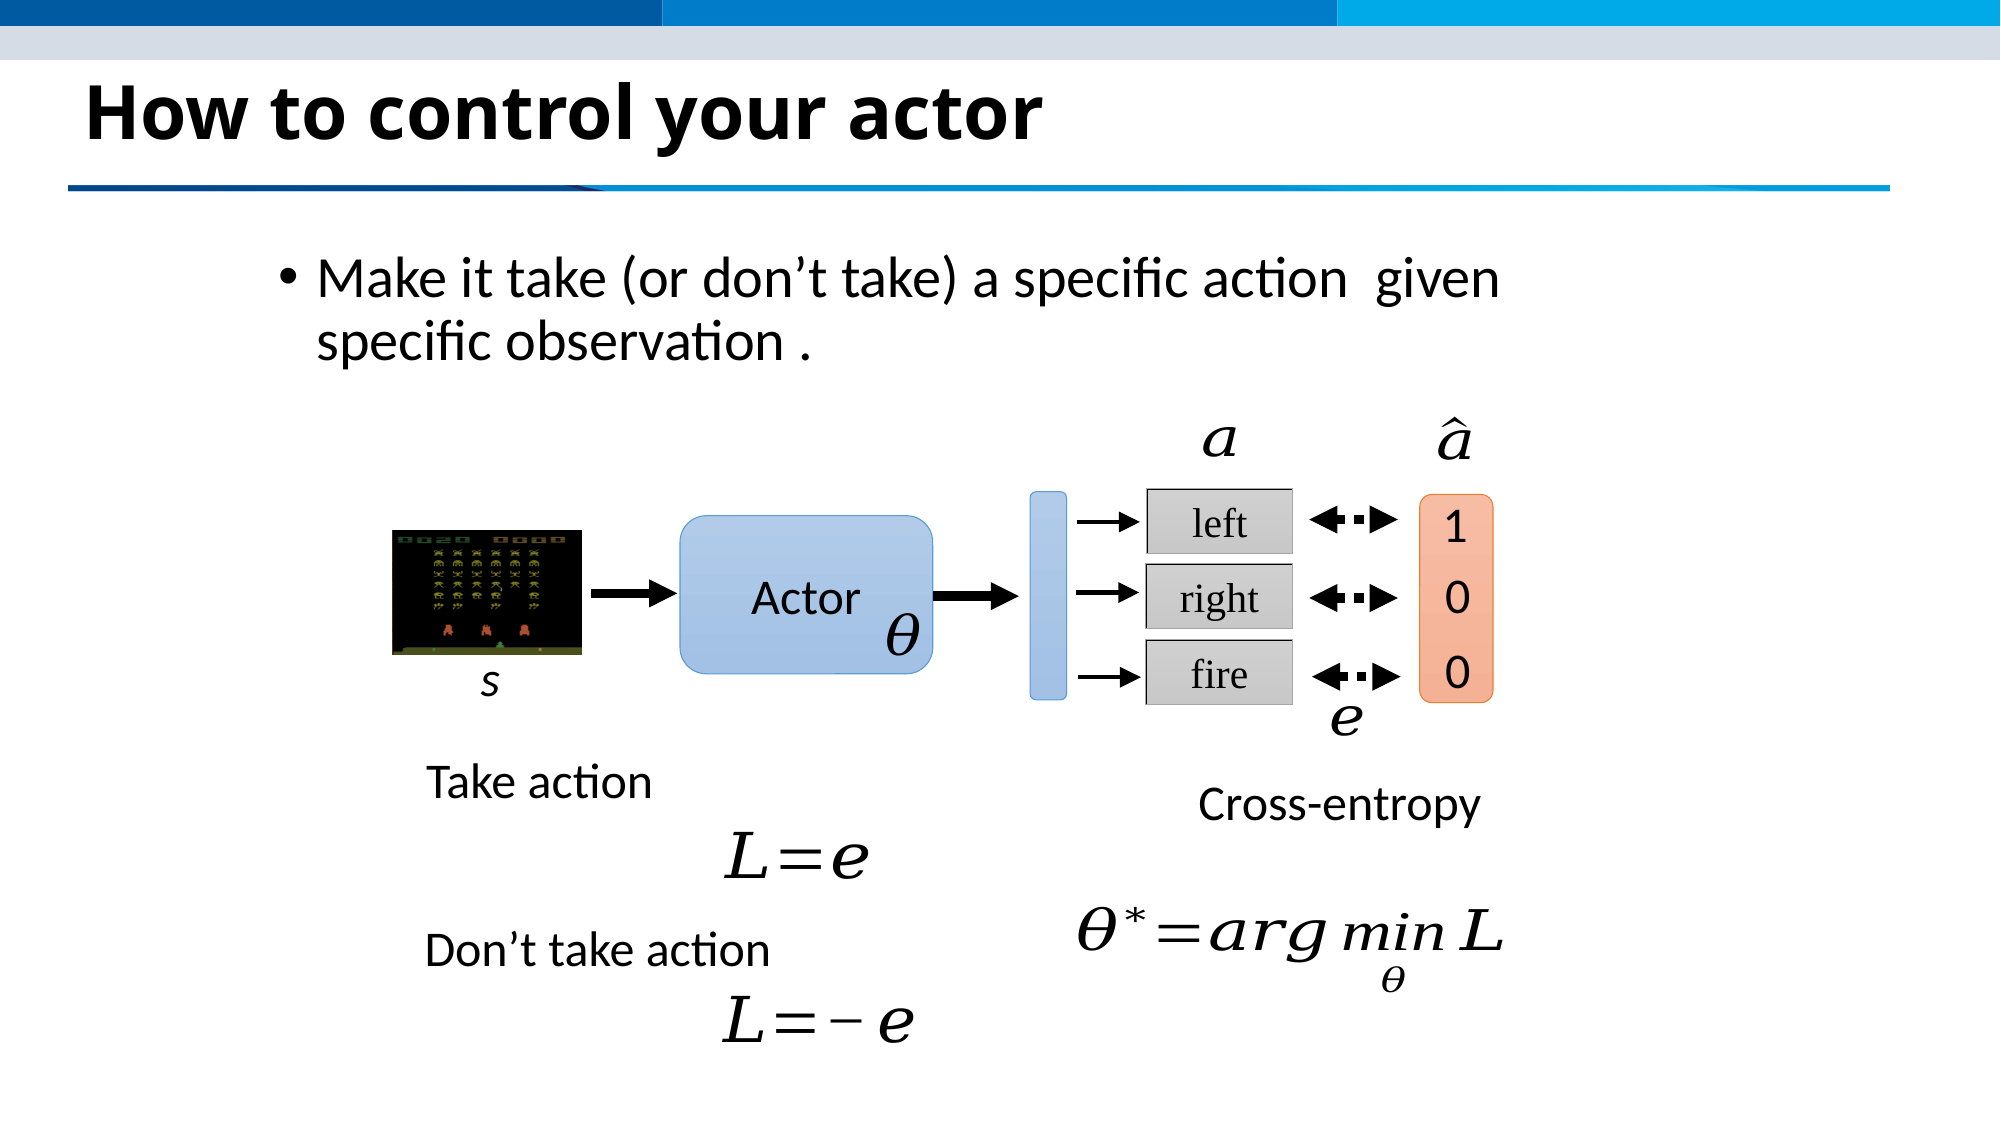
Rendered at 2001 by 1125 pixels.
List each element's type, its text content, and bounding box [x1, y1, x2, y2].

title How to control your actor [68, 67, 1890, 167]
text_box right [1145, 563, 1293, 629]
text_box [392, 530, 586, 715]
text_box 1 [1404, 485, 1506, 561]
text_box fire [1145, 639, 1293, 705]
text_box [1029, 491, 1068, 701]
text_box Cross-entropy [1183, 762, 1551, 838]
text_box 0 [1407, 630, 1509, 706]
text_box left [1146, 488, 1293, 554]
picture [68, 174, 1890, 199]
text_box Actor [679, 515, 934, 675]
text_box 0 [1407, 556, 1509, 630]
